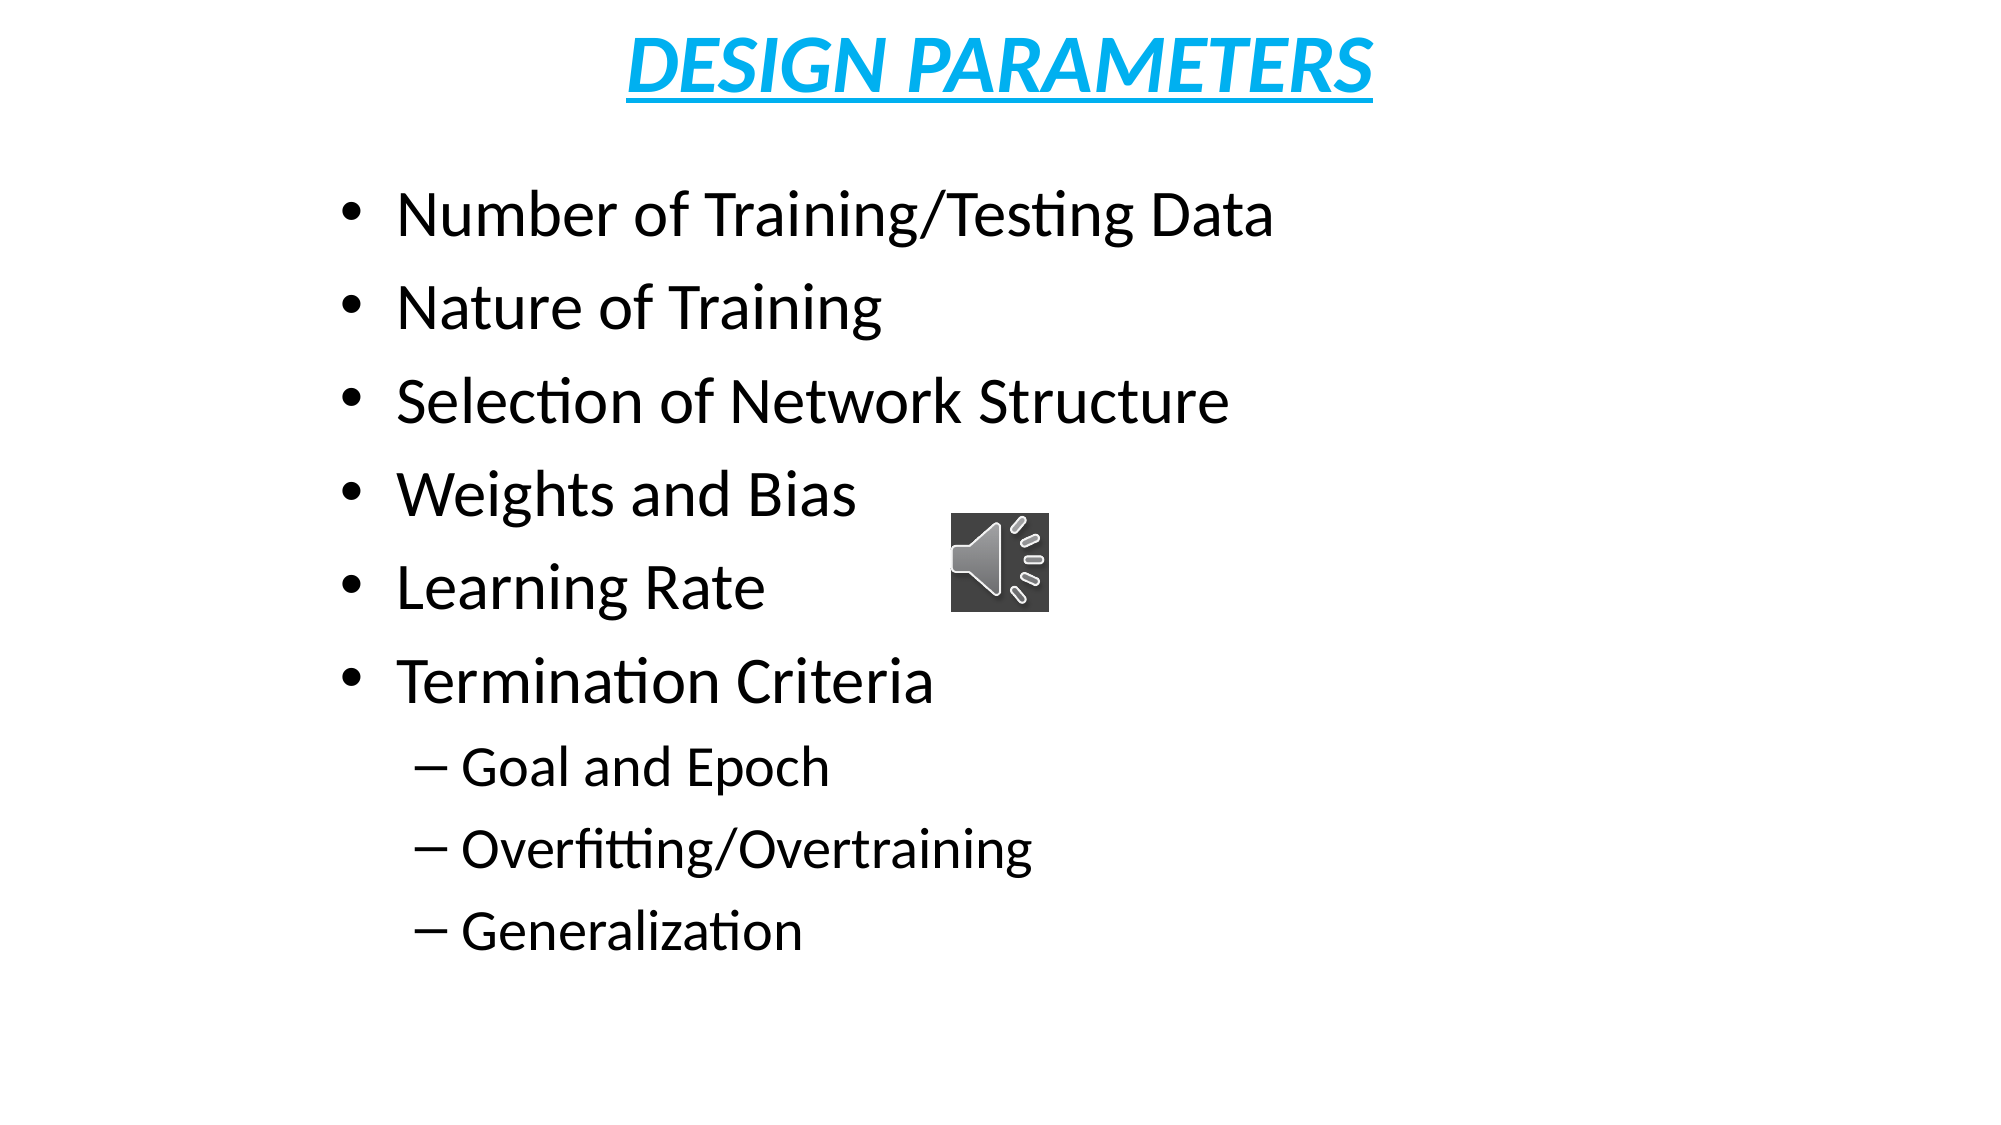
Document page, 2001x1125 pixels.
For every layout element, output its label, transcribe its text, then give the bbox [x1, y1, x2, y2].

picture [949, 512, 1051, 613]
list Number of Training/Testing Data Nature of Training Selection of Network Structure Weights and Bias Learning Rate Termination Criteria Goal and Epoch Overfitting/Overtraining Generalization [324, 162, 1675, 1005]
title DESIGN PARAMETERS [324, 0, 1675, 143]
